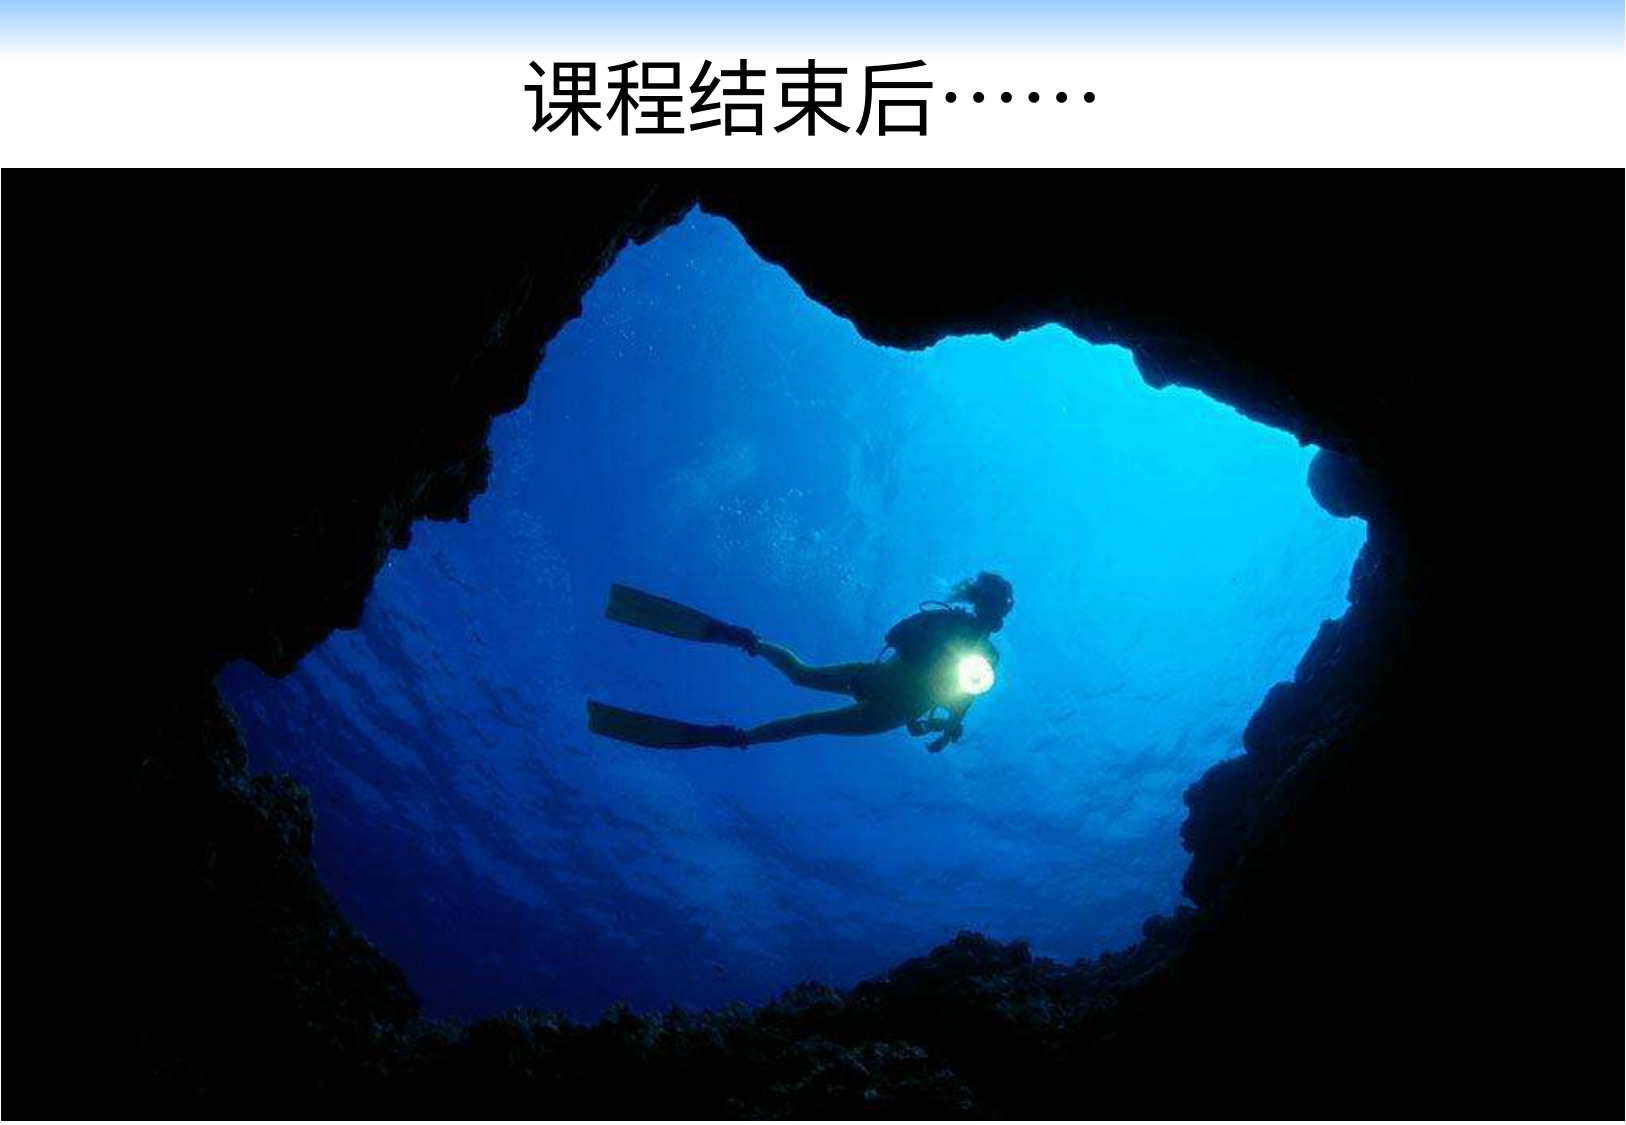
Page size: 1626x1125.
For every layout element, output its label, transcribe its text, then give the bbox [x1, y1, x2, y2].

picture [0, 168, 1625, 1121]
title 课程结束后…… [44, 30, 1581, 162]
